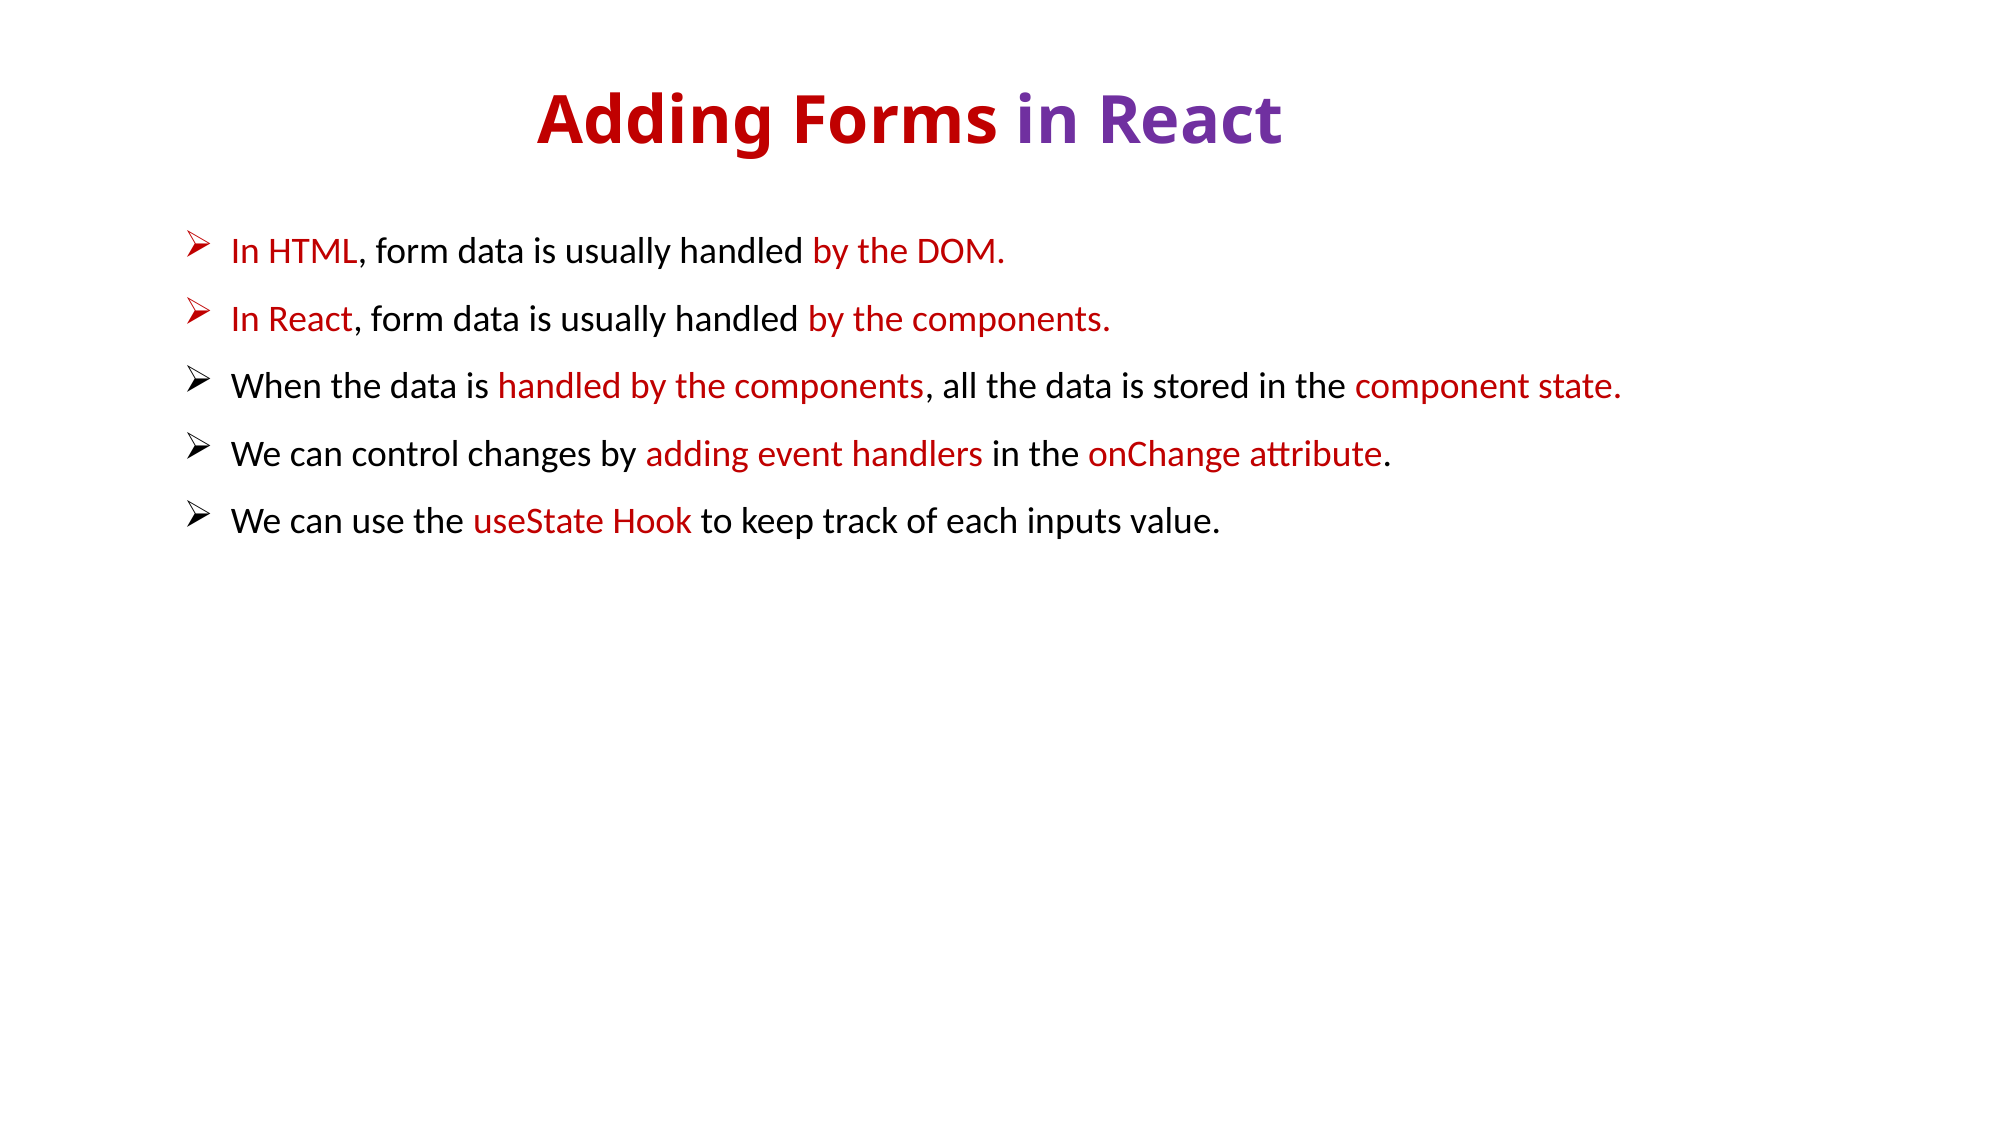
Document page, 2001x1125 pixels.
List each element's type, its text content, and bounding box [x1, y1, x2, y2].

title Adding Forms in React [137, 59, 1685, 185]
text_box In HTML, form data is usually handled by the DOM. In React, form data is usually handled by the components. When the data is handled by the components, all the data is stored in the component state. We can control changes by adding event handlers in the onChange attribute. We can use the useState Hook to keep track of each inputs value. [169, 196, 1916, 549]
